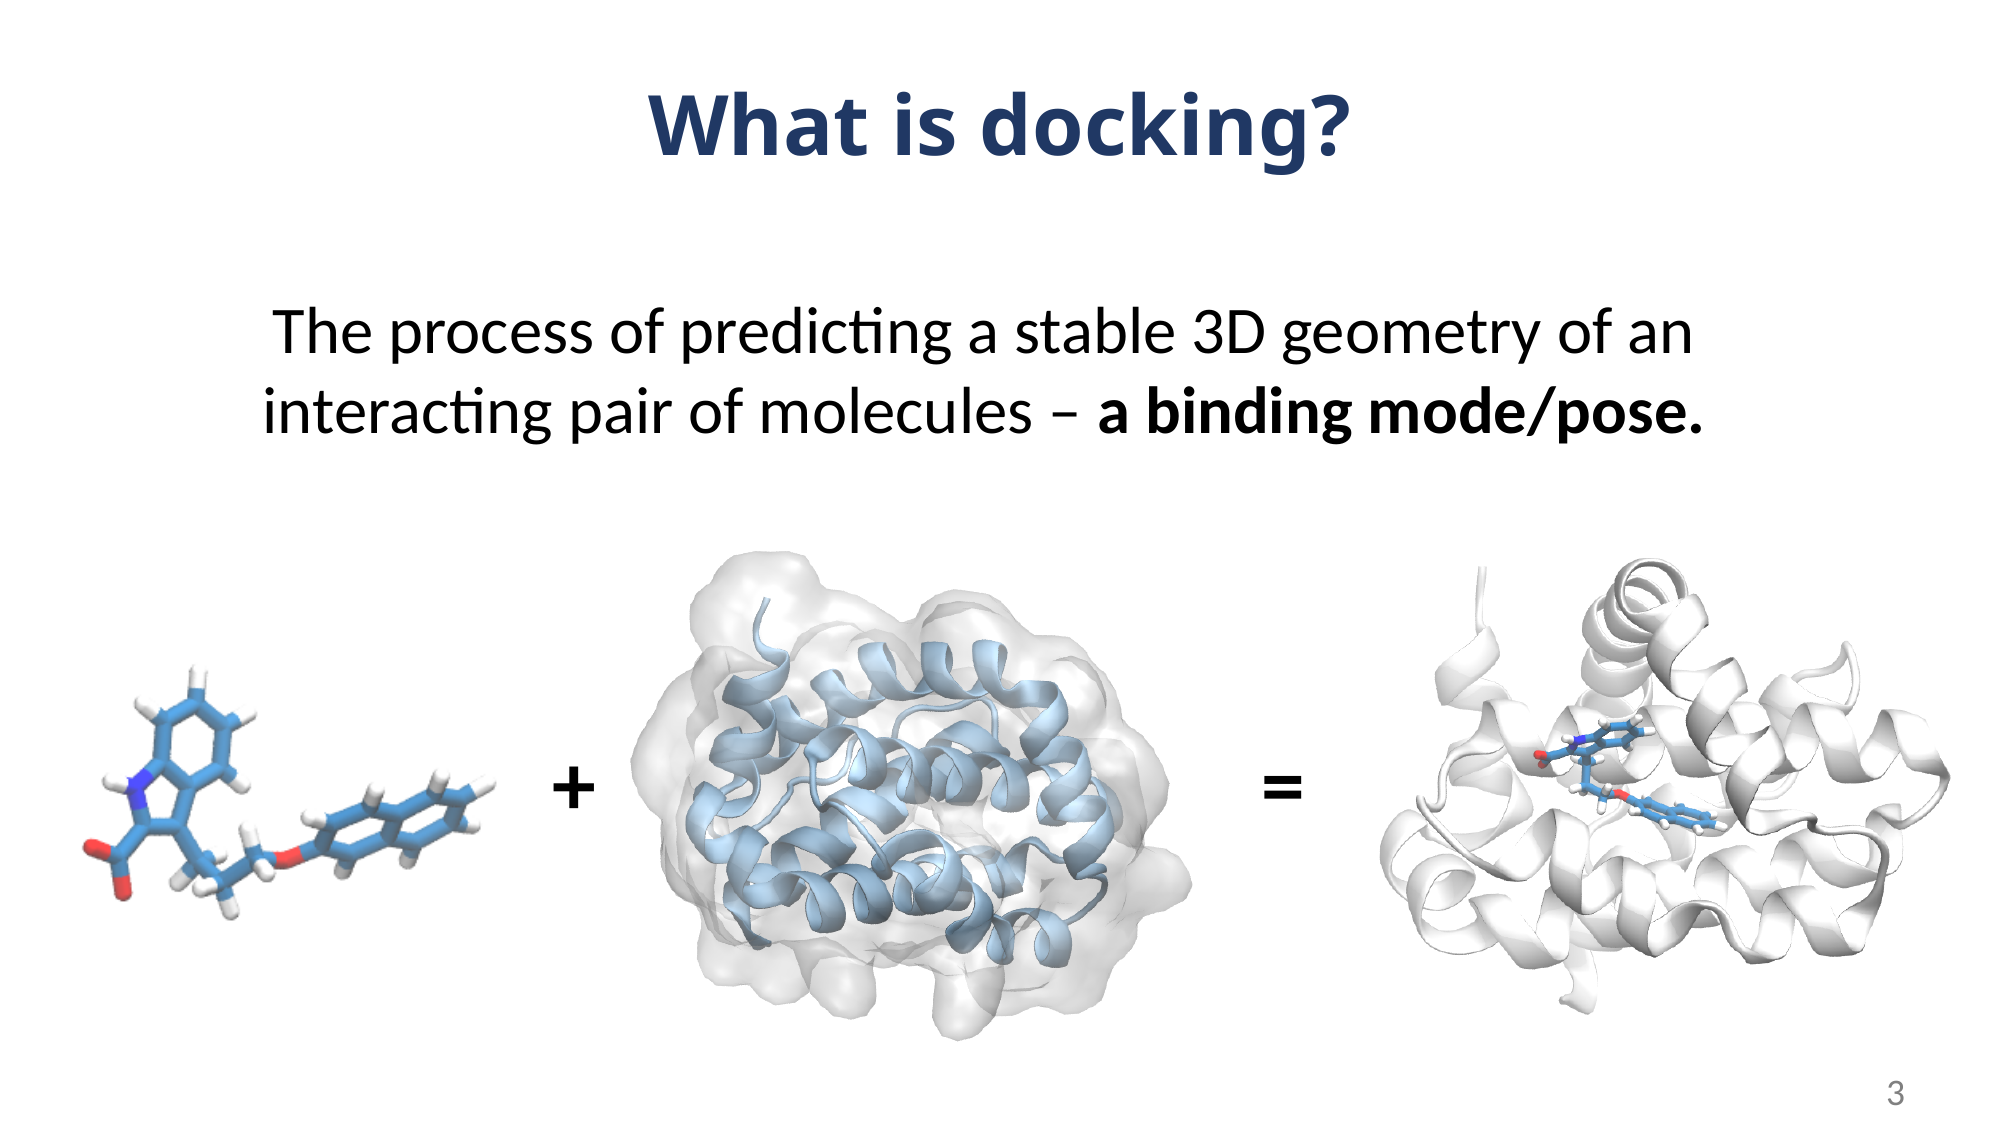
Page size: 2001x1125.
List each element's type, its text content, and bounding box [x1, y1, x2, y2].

text_box 3 [1881, 1064, 1945, 1117]
title What is docking? [137, 59, 1863, 197]
text_box The process of predicting a stable 3D geometry of an interacting pair of molecules – a binding mode/pose. [184, 279, 1784, 455]
picture [1343, 522, 1976, 1041]
text_box + [570, 720, 599, 841]
text_box = [1231, 720, 1343, 841]
picture [599, 498, 1231, 1065]
picture [41, 585, 570, 978]
